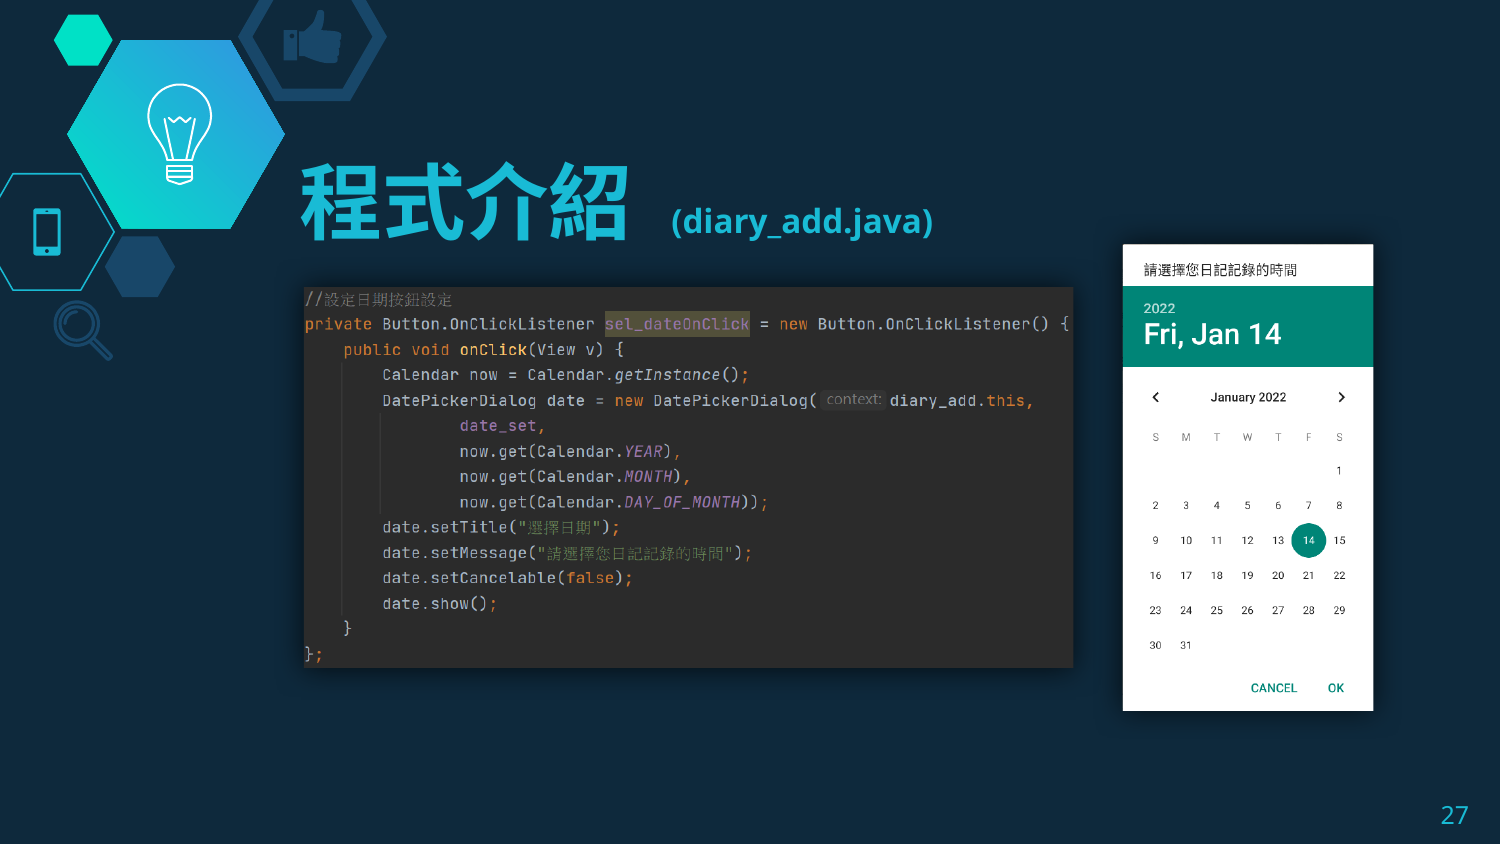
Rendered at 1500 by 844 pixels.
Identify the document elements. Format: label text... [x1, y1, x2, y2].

title 程式介紹 (diary_add.java) [284, 159, 1235, 266]
picture [303, 286, 1074, 669]
picture [1122, 243, 1374, 711]
